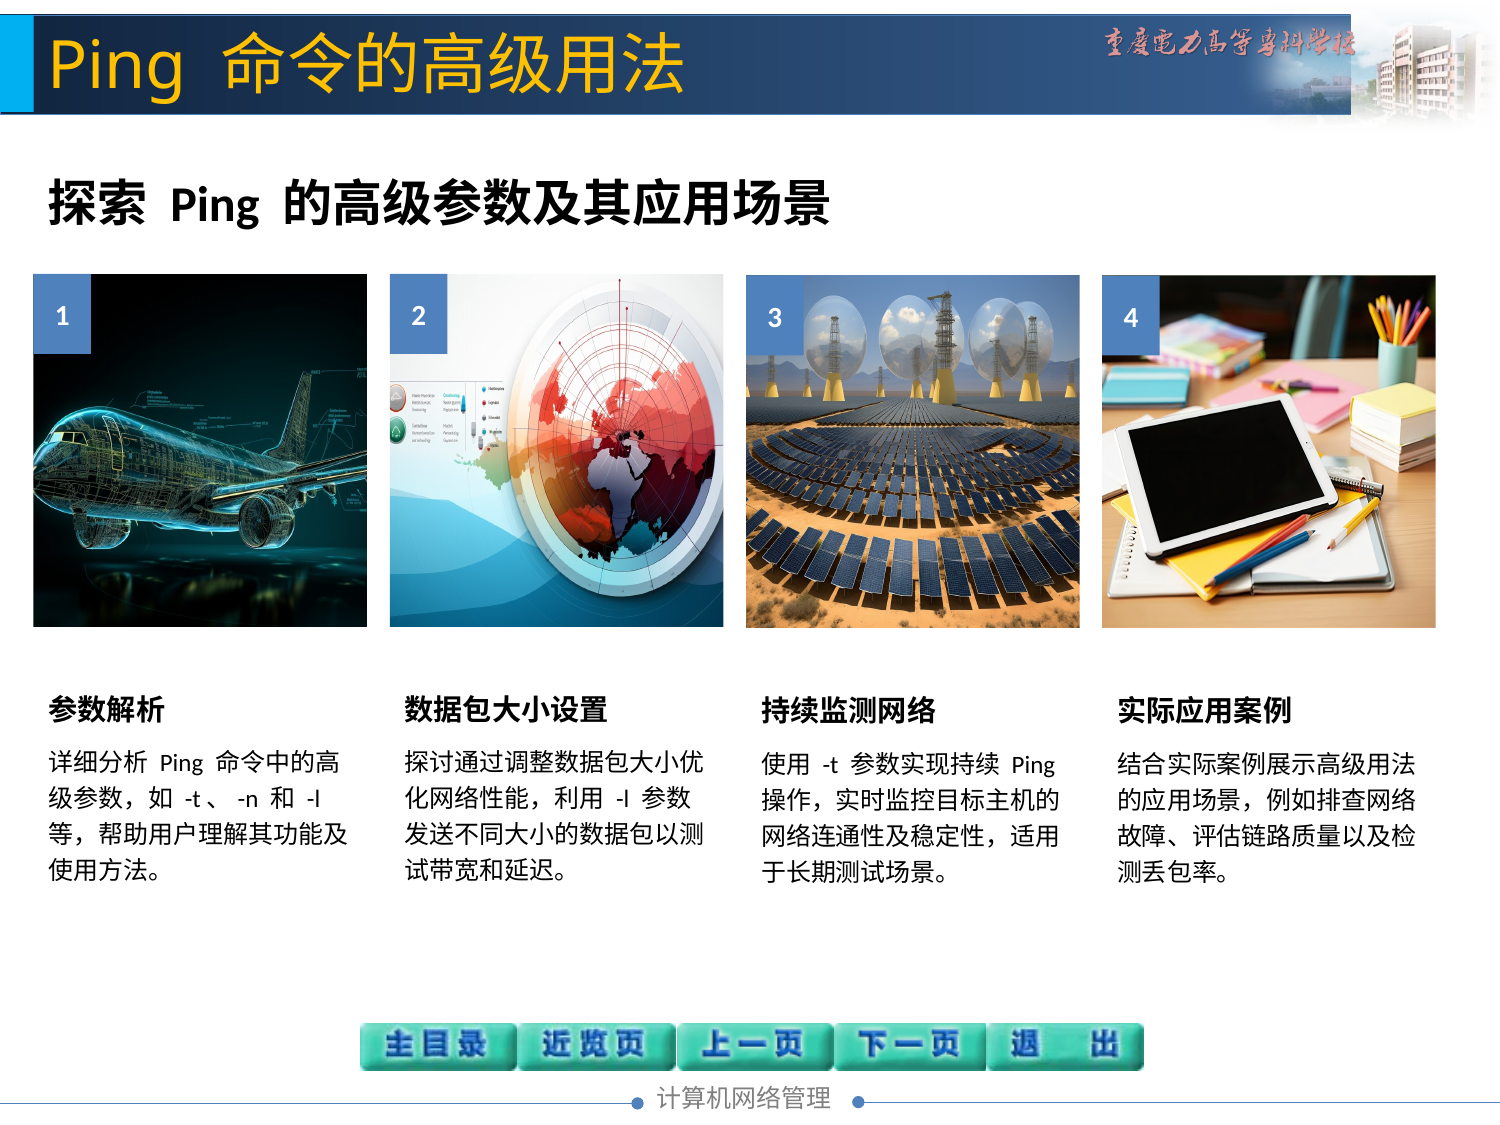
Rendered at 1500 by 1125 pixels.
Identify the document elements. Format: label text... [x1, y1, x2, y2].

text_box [32, 151, 1436, 1052]
picture [677, 1052, 1144, 1071]
picture [1084, 15, 1374, 24]
picture [360, 1052, 676, 1071]
text_box Ping 命令的高级用法 [32, 24, 1500, 172]
